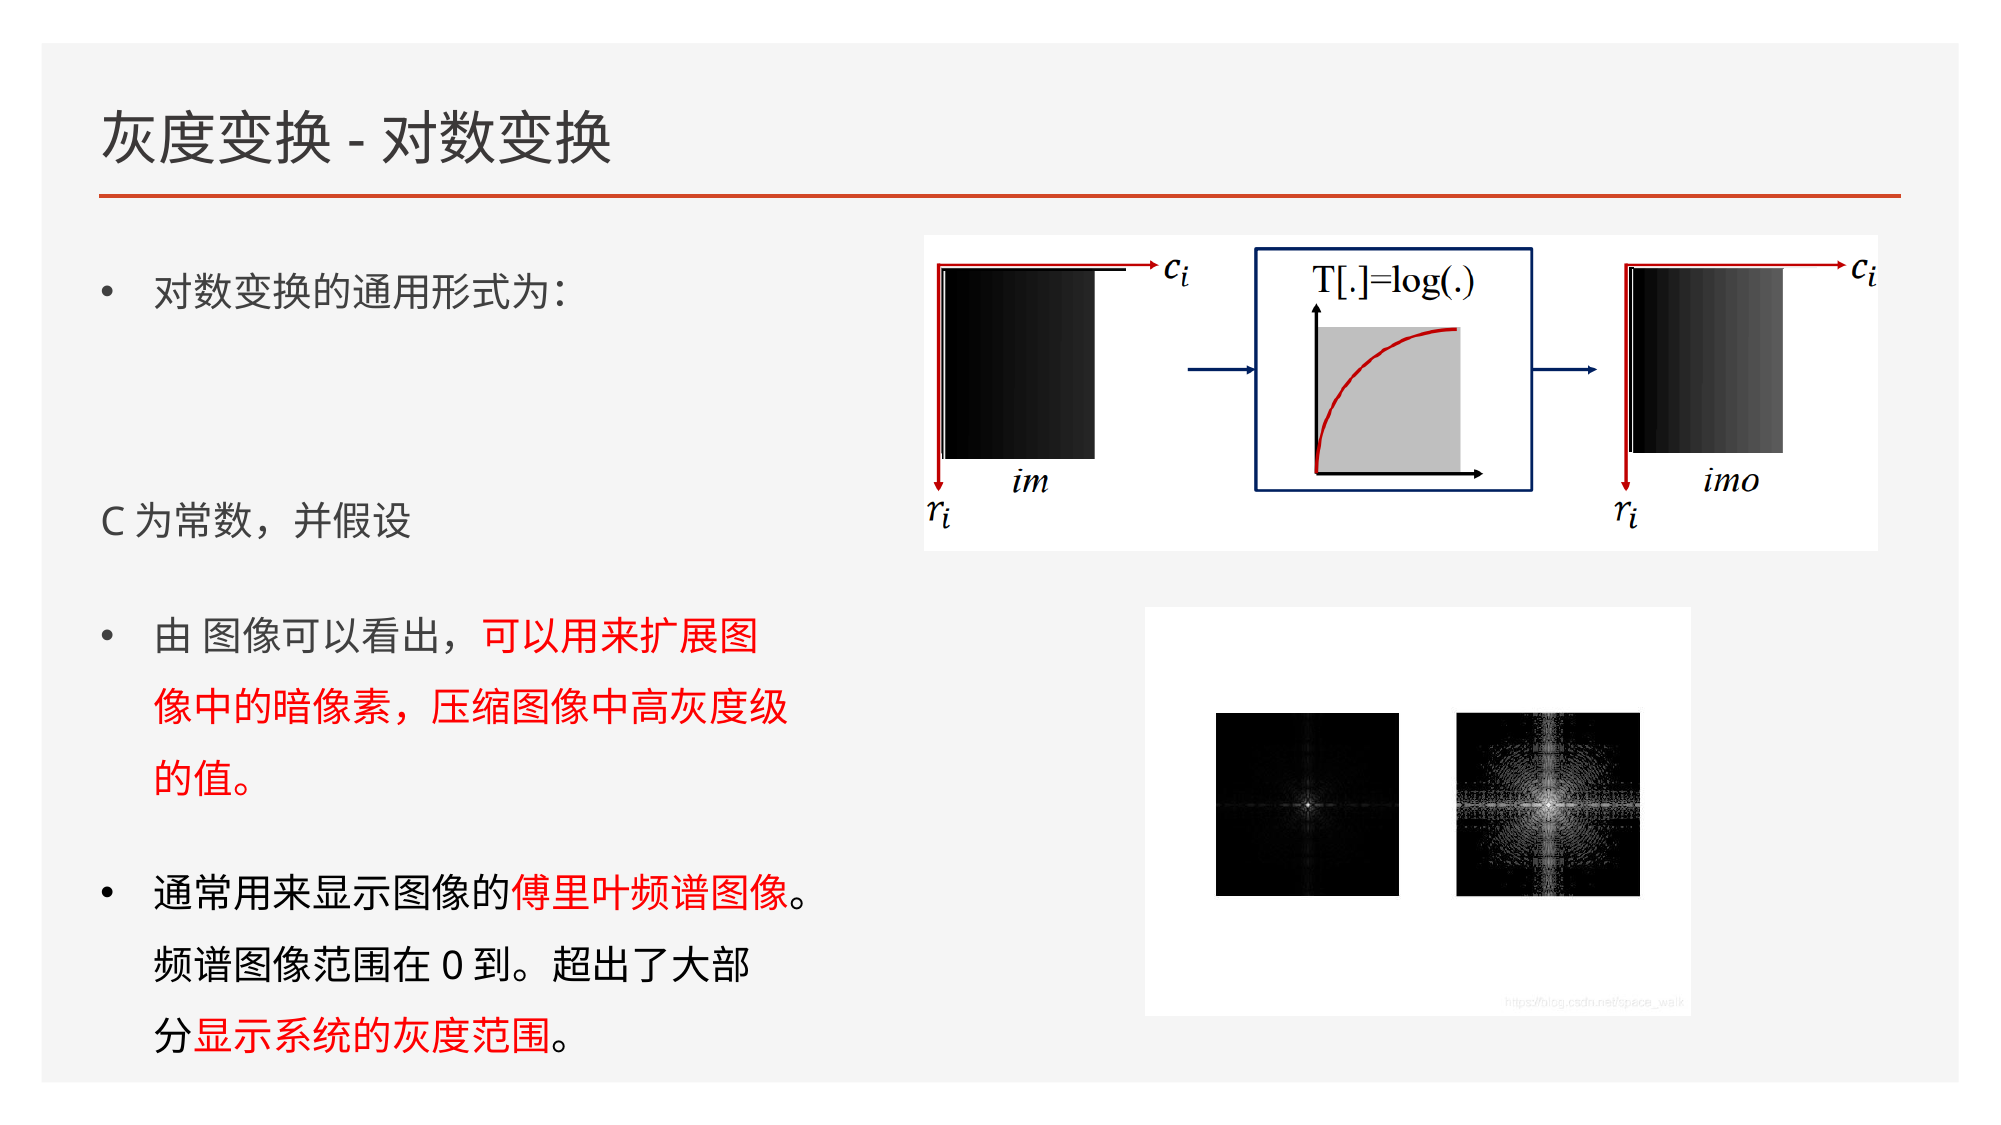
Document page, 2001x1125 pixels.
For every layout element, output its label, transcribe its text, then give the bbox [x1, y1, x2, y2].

picture [924, 235, 1878, 551]
picture [1145, 607, 1691, 1016]
title 灰度变换-对数变换 [85, 73, 1214, 179]
